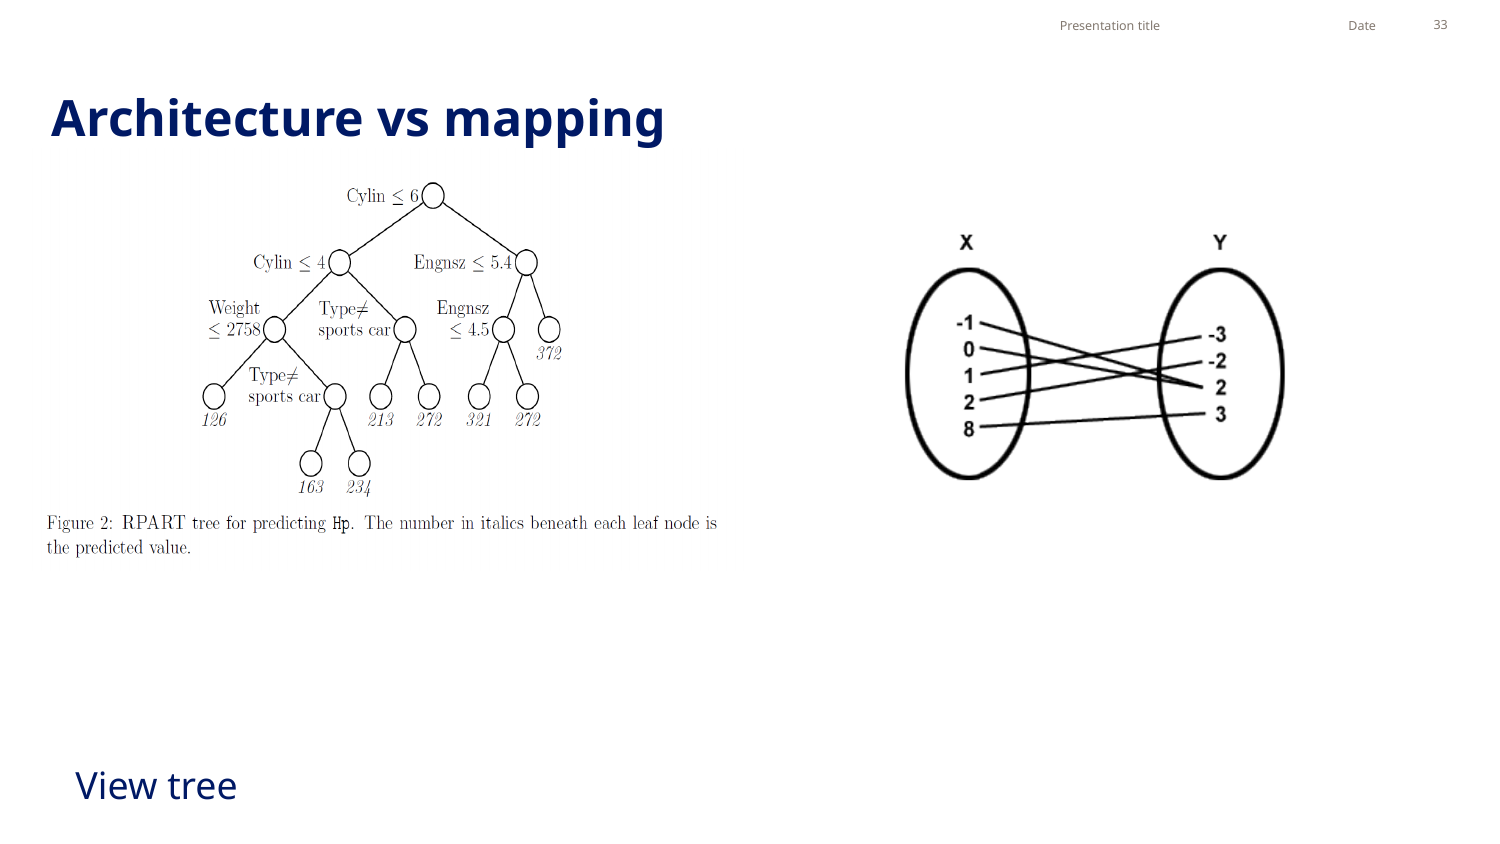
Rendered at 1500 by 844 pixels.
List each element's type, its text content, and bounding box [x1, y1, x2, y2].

slide_number Date [1178, 17, 1377, 34]
title Architecture vs mapping [51, 84, 1448, 149]
picture [876, 218, 1315, 501]
picture [24, 148, 744, 571]
text_box View tree [60, 754, 254, 815]
slide_number 33 [1396, 17, 1448, 34]
footer Presentation title [684, 17, 1161, 34]
